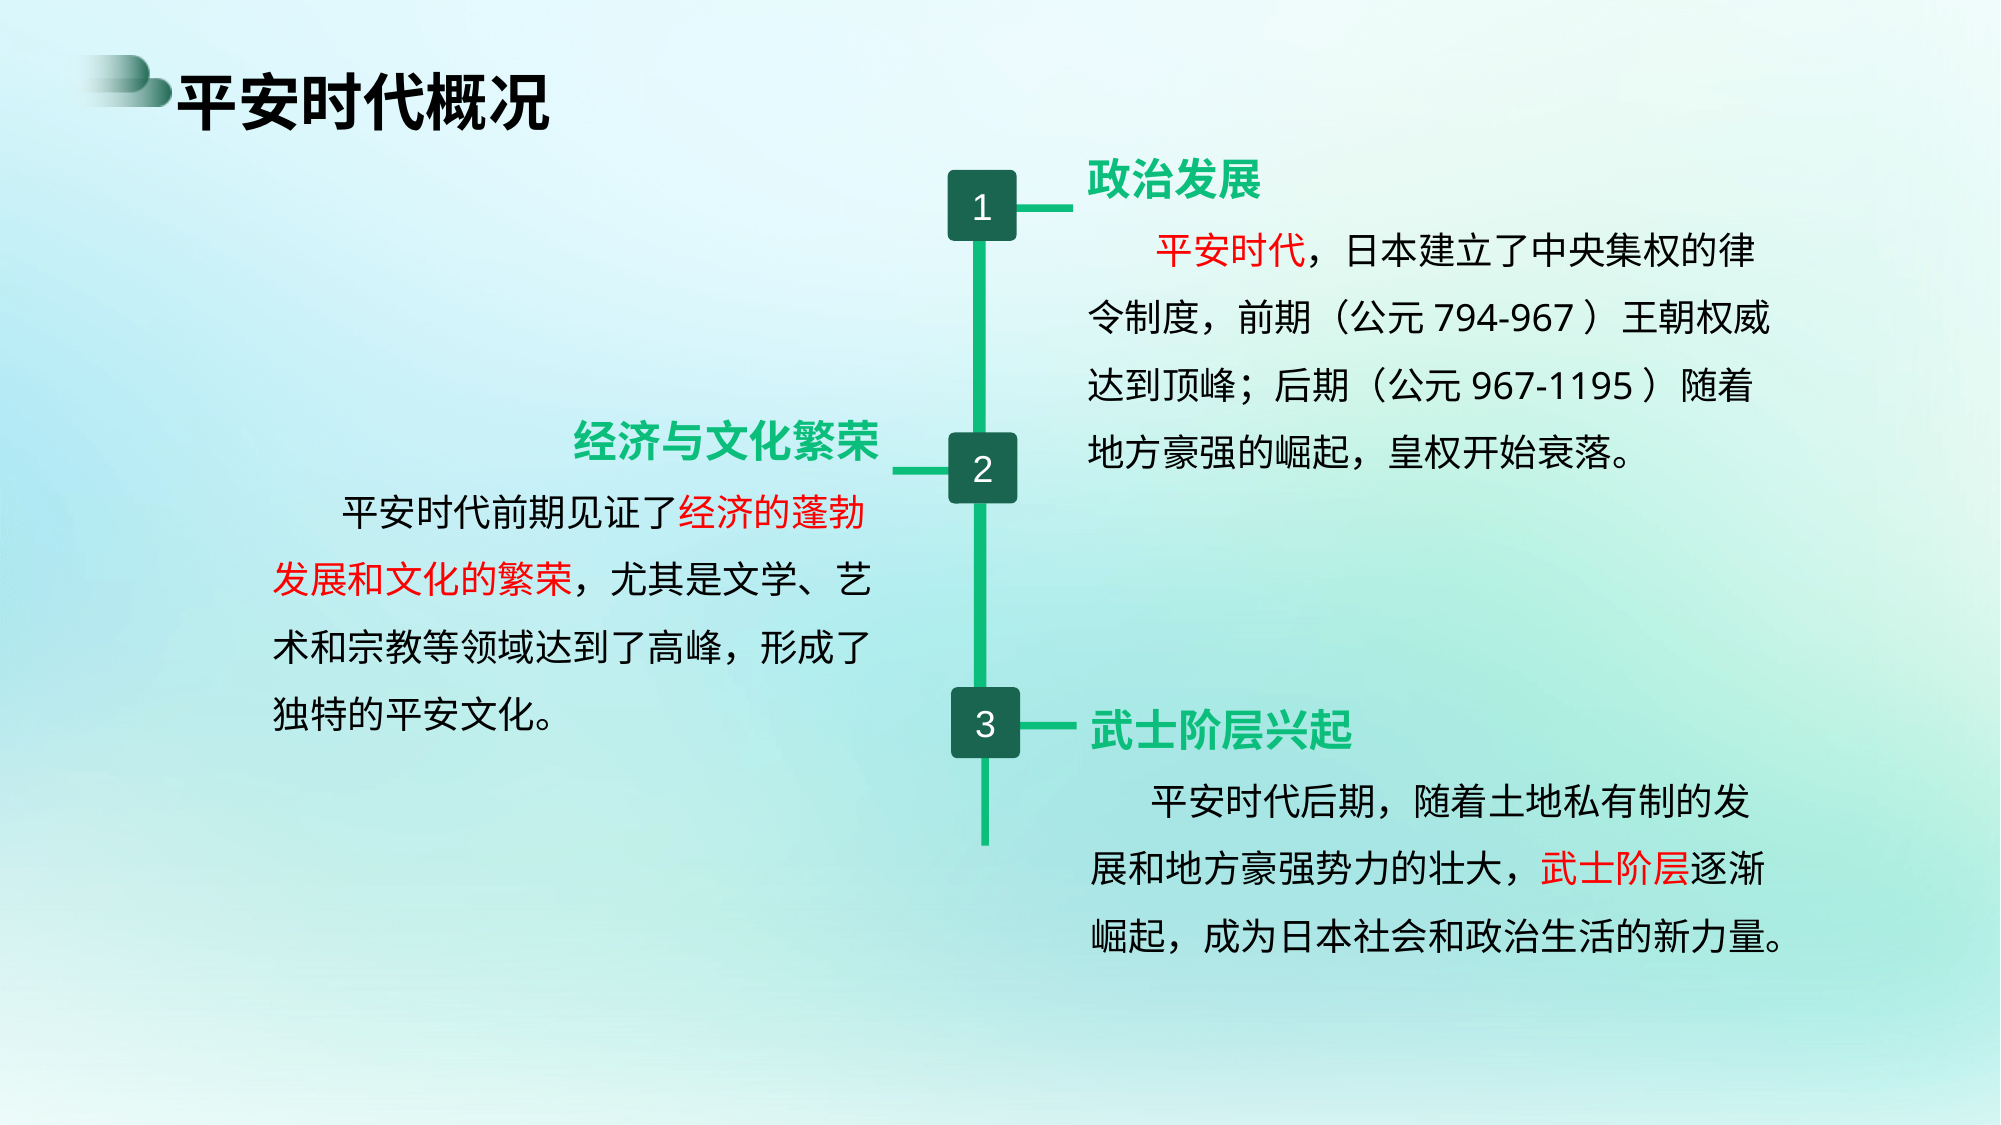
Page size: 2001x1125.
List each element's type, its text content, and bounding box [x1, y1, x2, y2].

picture [0, 0, 2001, 1125]
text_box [950, 686, 1800, 967]
text_box 1 [945, 167, 1019, 243]
text_box 平安时代概况 [159, 16, 1700, 147]
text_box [257, 404, 1018, 746]
text_box 政治发展 平安时代，日本建立了中央集权的律令制度，前期（公元794-967）王朝权威达到顶峰；后期（公元967-1195）随着地方豪强的崛起，皇权开始衰落。 [1070, 142, 1809, 483]
text_box [1019, 202, 1075, 214]
text_box [971, 243, 988, 403]
